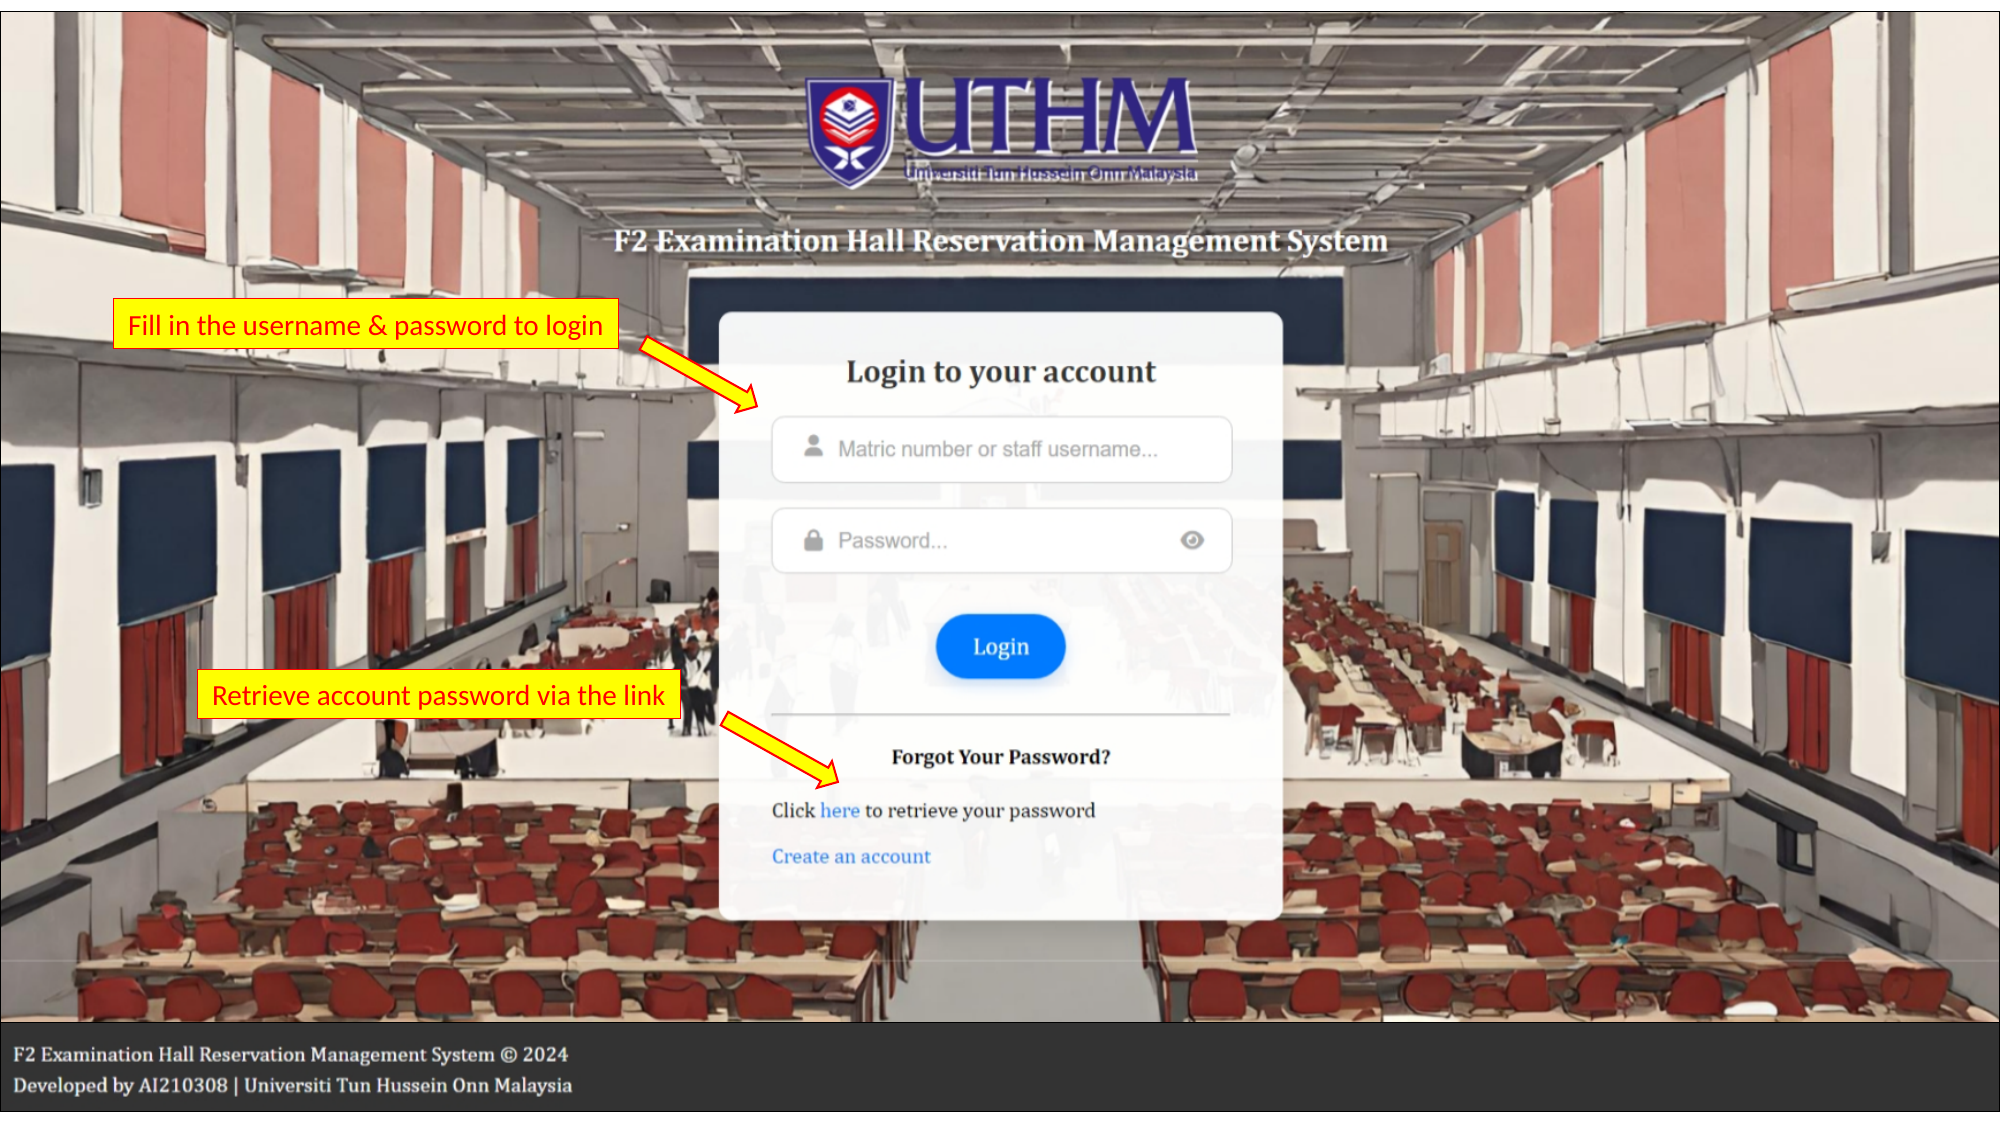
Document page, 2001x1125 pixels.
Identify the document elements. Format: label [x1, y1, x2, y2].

text_box [0, 11, 2000, 1112]
